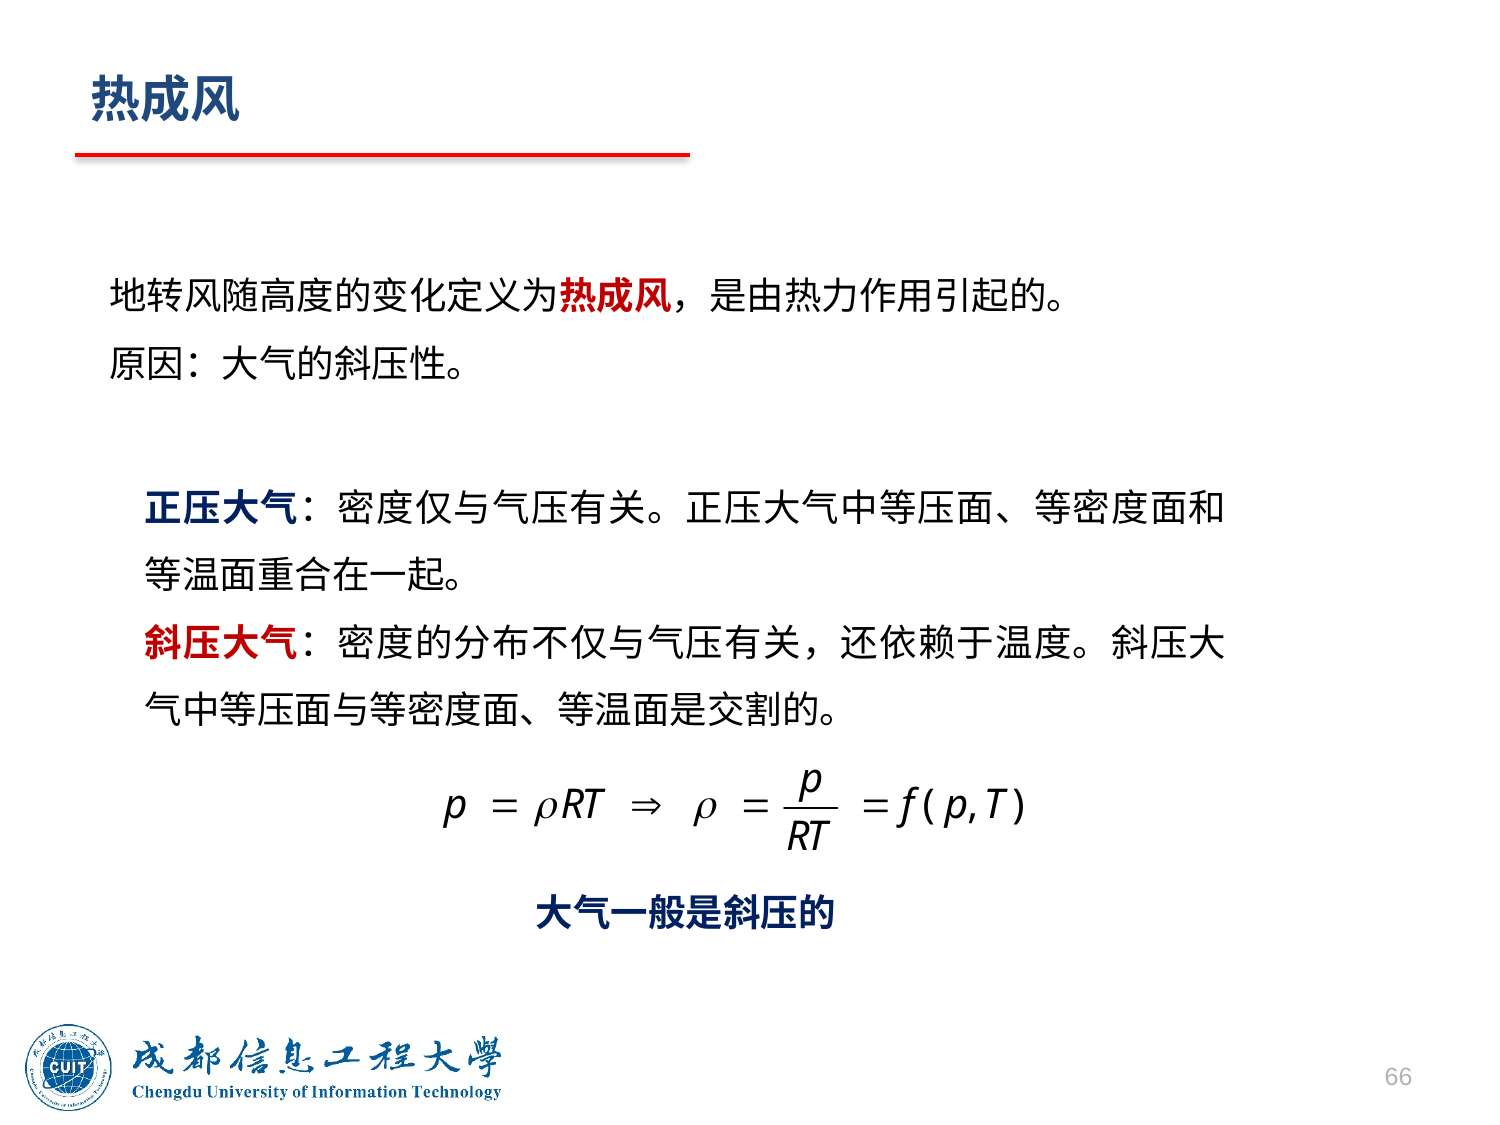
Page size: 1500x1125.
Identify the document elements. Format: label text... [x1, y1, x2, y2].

text_box 正压大气：密度仅与气压有关。正压大气中等压面、等密度面和等温面重合在一起。 斜压大气：密度的分布不仅与气压有关，还依赖于温度。斜压大气中等压面与等密度面、等温面是交割的。 大气一般是斜压的 [129, 453, 1242, 942]
text_box 地转风随高度的变化定义为热成风，是由热力作用引起的。 原因：大气的斜压性。 [94, 242, 1206, 393]
picture [25, 1024, 501, 1111]
title 热成风 [75, 45, 1425, 150]
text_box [436, 749, 1034, 860]
slide_number 66 [1277, 1045, 1428, 1106]
